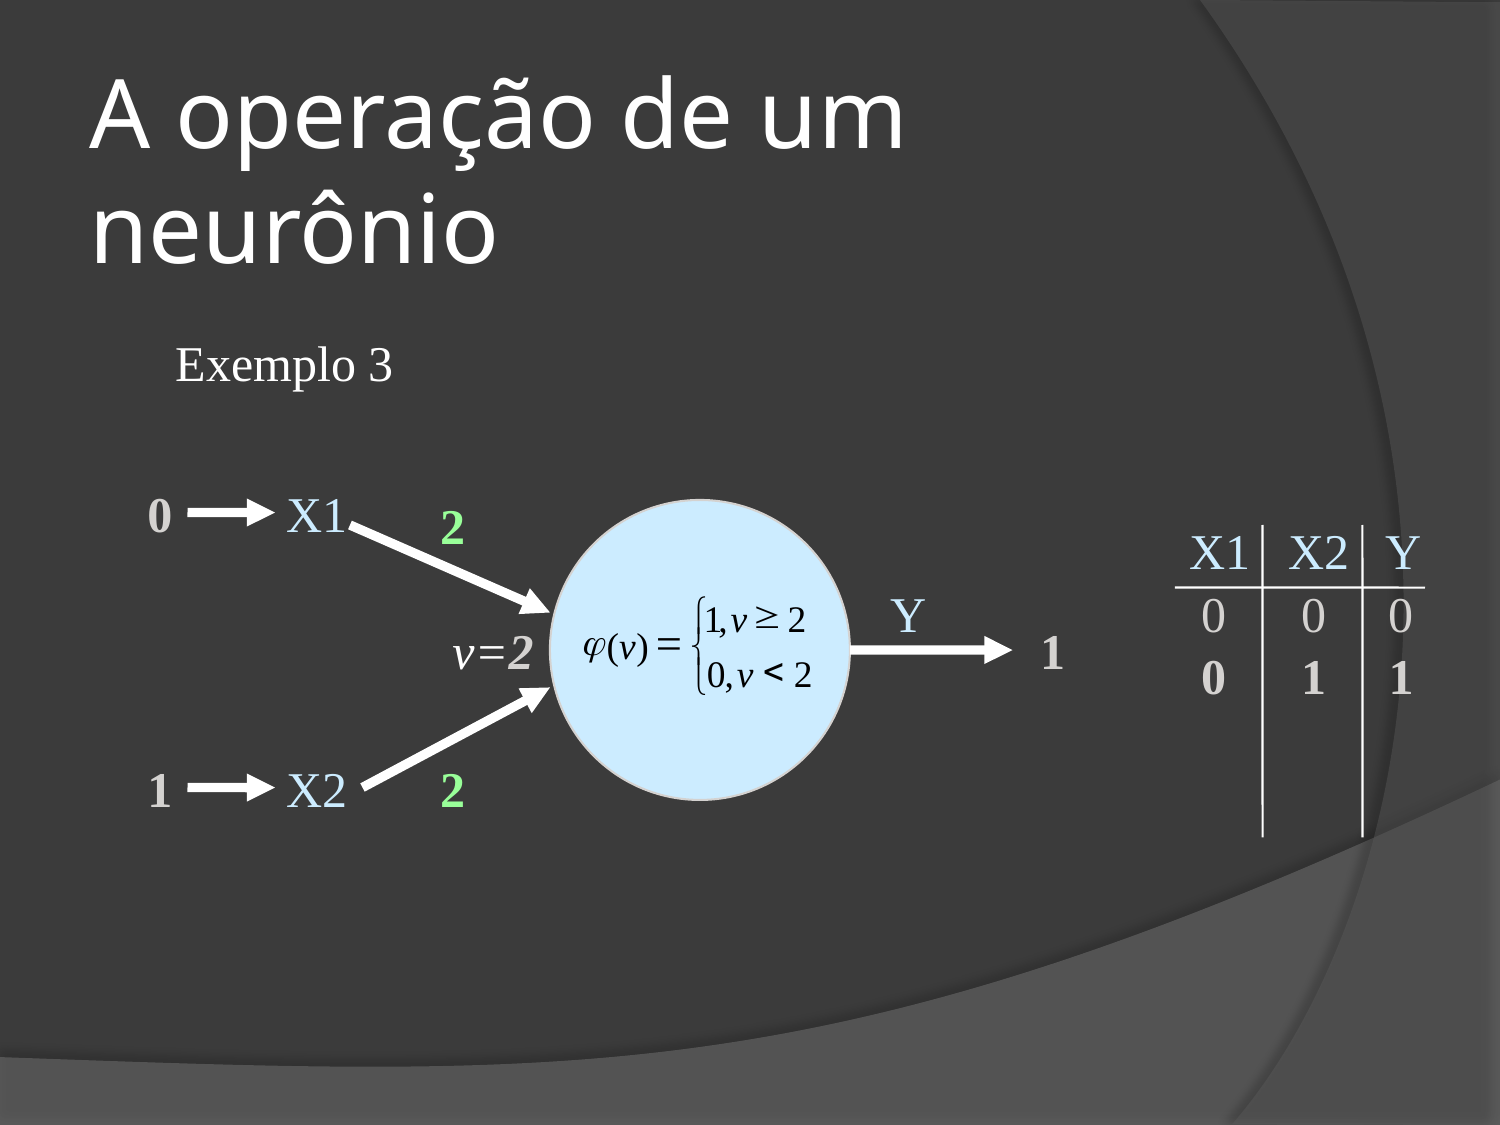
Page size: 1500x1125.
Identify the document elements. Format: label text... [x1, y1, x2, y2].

text_box 1 [1025, 612, 1080, 688]
text_box A operação de um neurônio [74, 45, 1301, 233]
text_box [132, 474, 263, 826]
text_box Exemplo 3 [160, 323, 409, 399]
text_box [270, 474, 1013, 826]
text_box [1173, 512, 1438, 838]
